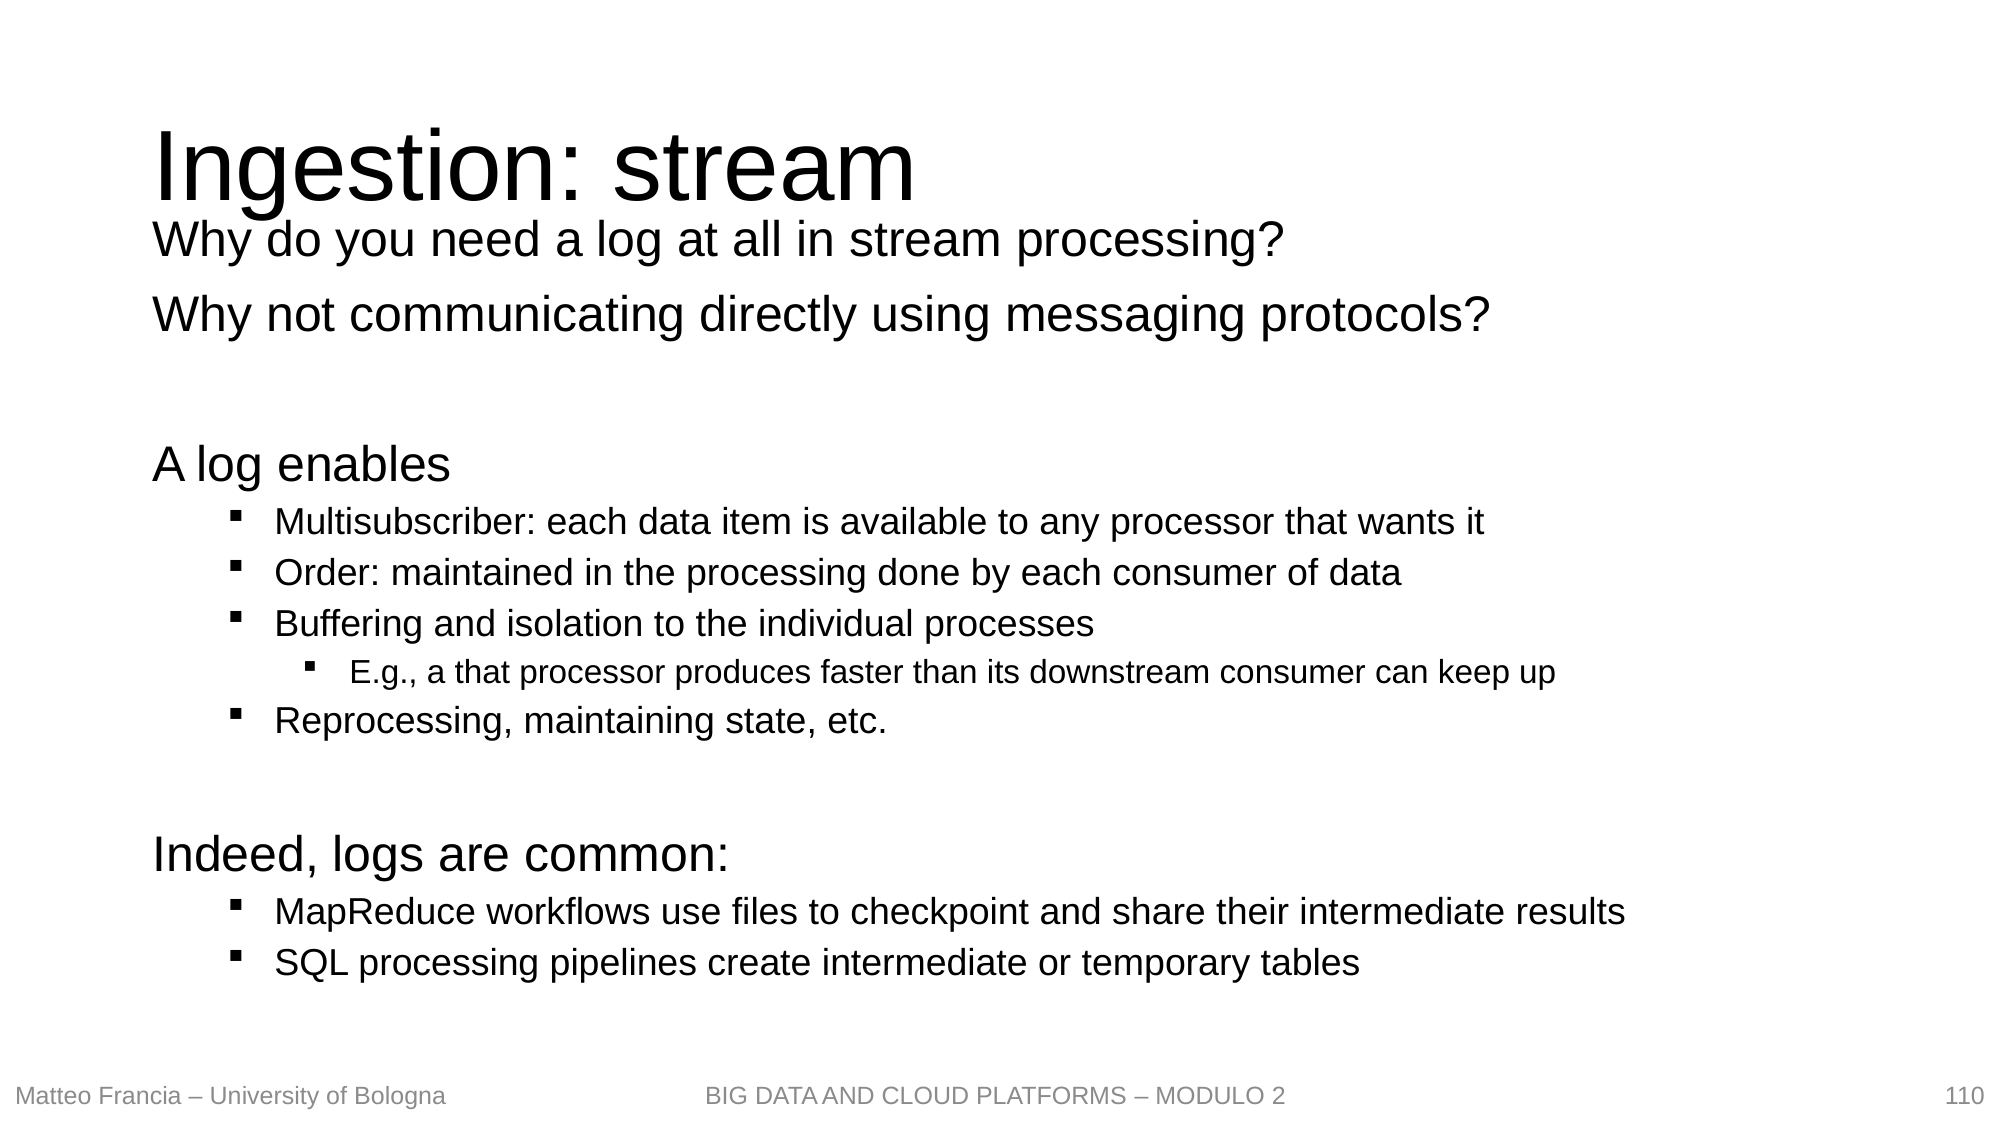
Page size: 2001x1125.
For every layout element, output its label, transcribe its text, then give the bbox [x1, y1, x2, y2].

list Why do you need a log at all in stream processing? Why not communicating directly using messaging protocols? A log enables Multisubscriber: each data item is available to any processor that wants it Order: maintained in the processing done by each consumer of data Buffering and isolation to the individual processes E.g., a that processor produces faster than its downstream consumer can keep up Reprocessing, maintaining state, etc. Indeed, logs are common: MapReduce workflows use files to checkpoint and share their intermediate results SQL processing pipelines create intermediate or temporary tables [137, 278, 1863, 993]
footer Matteo Francia – University of Bologna [0, 1065, 466, 1125]
title Ingestion: stream [137, 59, 1863, 278]
slide_number 110 [1550, 1065, 2000, 1125]
